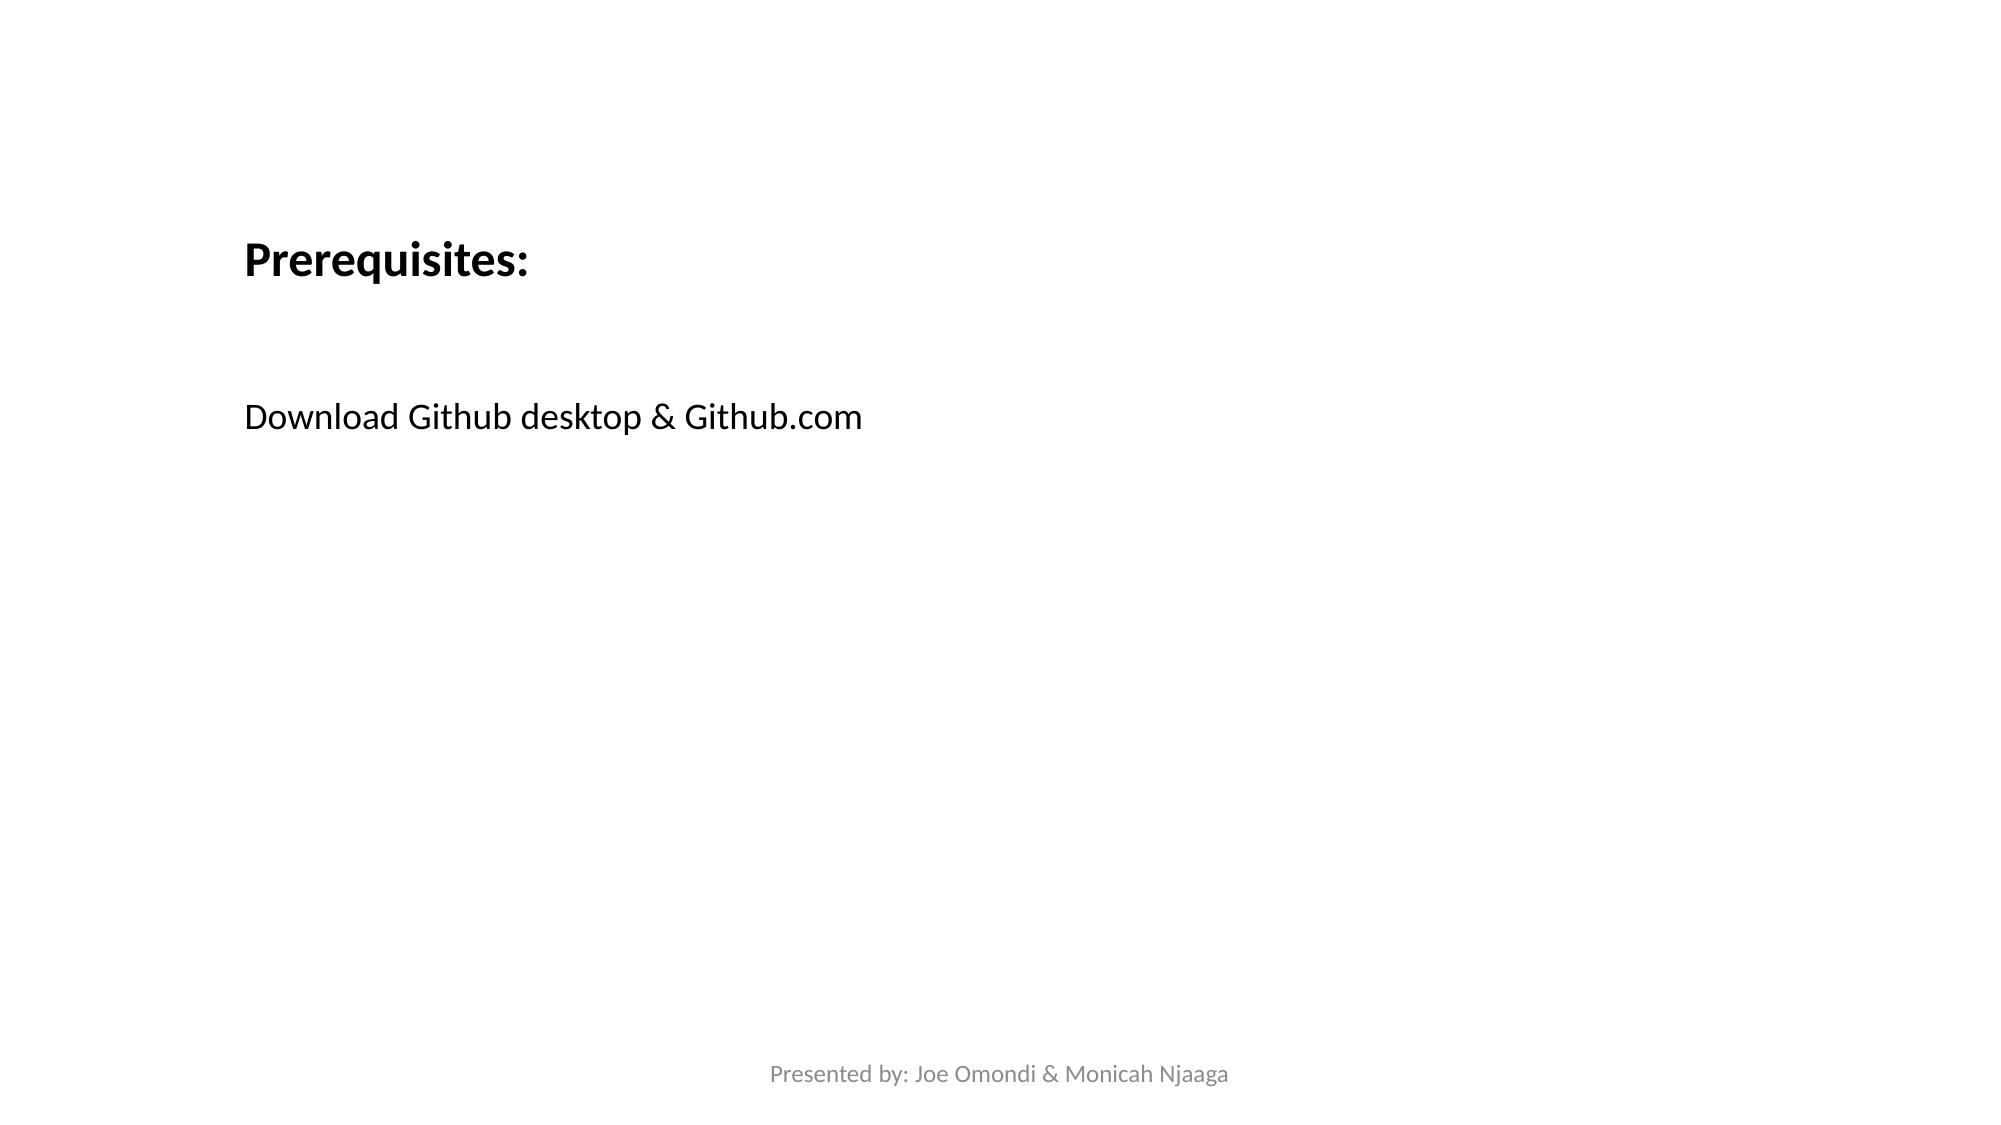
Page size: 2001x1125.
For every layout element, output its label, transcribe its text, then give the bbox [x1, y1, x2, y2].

text_box Prerequisites: Download Github desktop & Github.com [229, 219, 879, 535]
footer Presented by: Joe Omondi & Monicah Njaaga [662, 1042, 1338, 1103]
